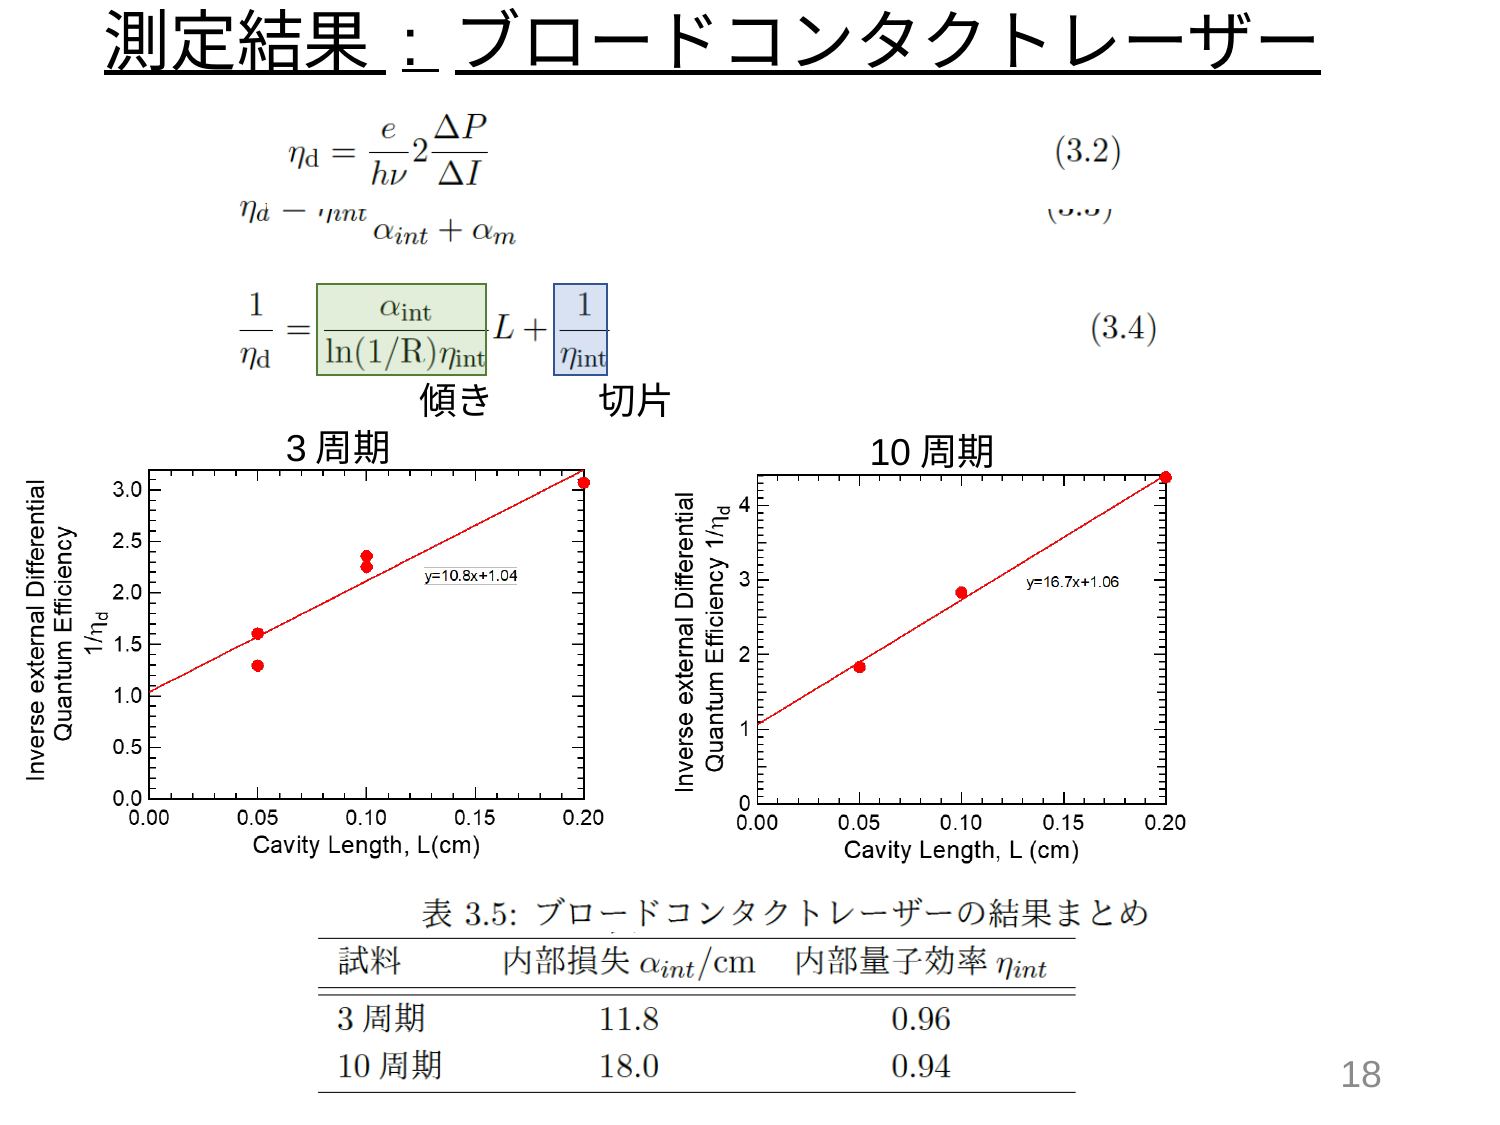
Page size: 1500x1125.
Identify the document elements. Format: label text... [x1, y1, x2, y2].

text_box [0, 416, 638, 879]
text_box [105, 870, 1461, 1116]
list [152, 261, 1207, 399]
text_box 切片 [584, 399, 692, 430]
picture [183, 95, 1165, 277]
title 測定結果 : ブロードコンタクトレーザー [88, 0, 1383, 153]
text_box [641, 420, 1220, 870]
text_box 傾き [404, 399, 512, 416]
